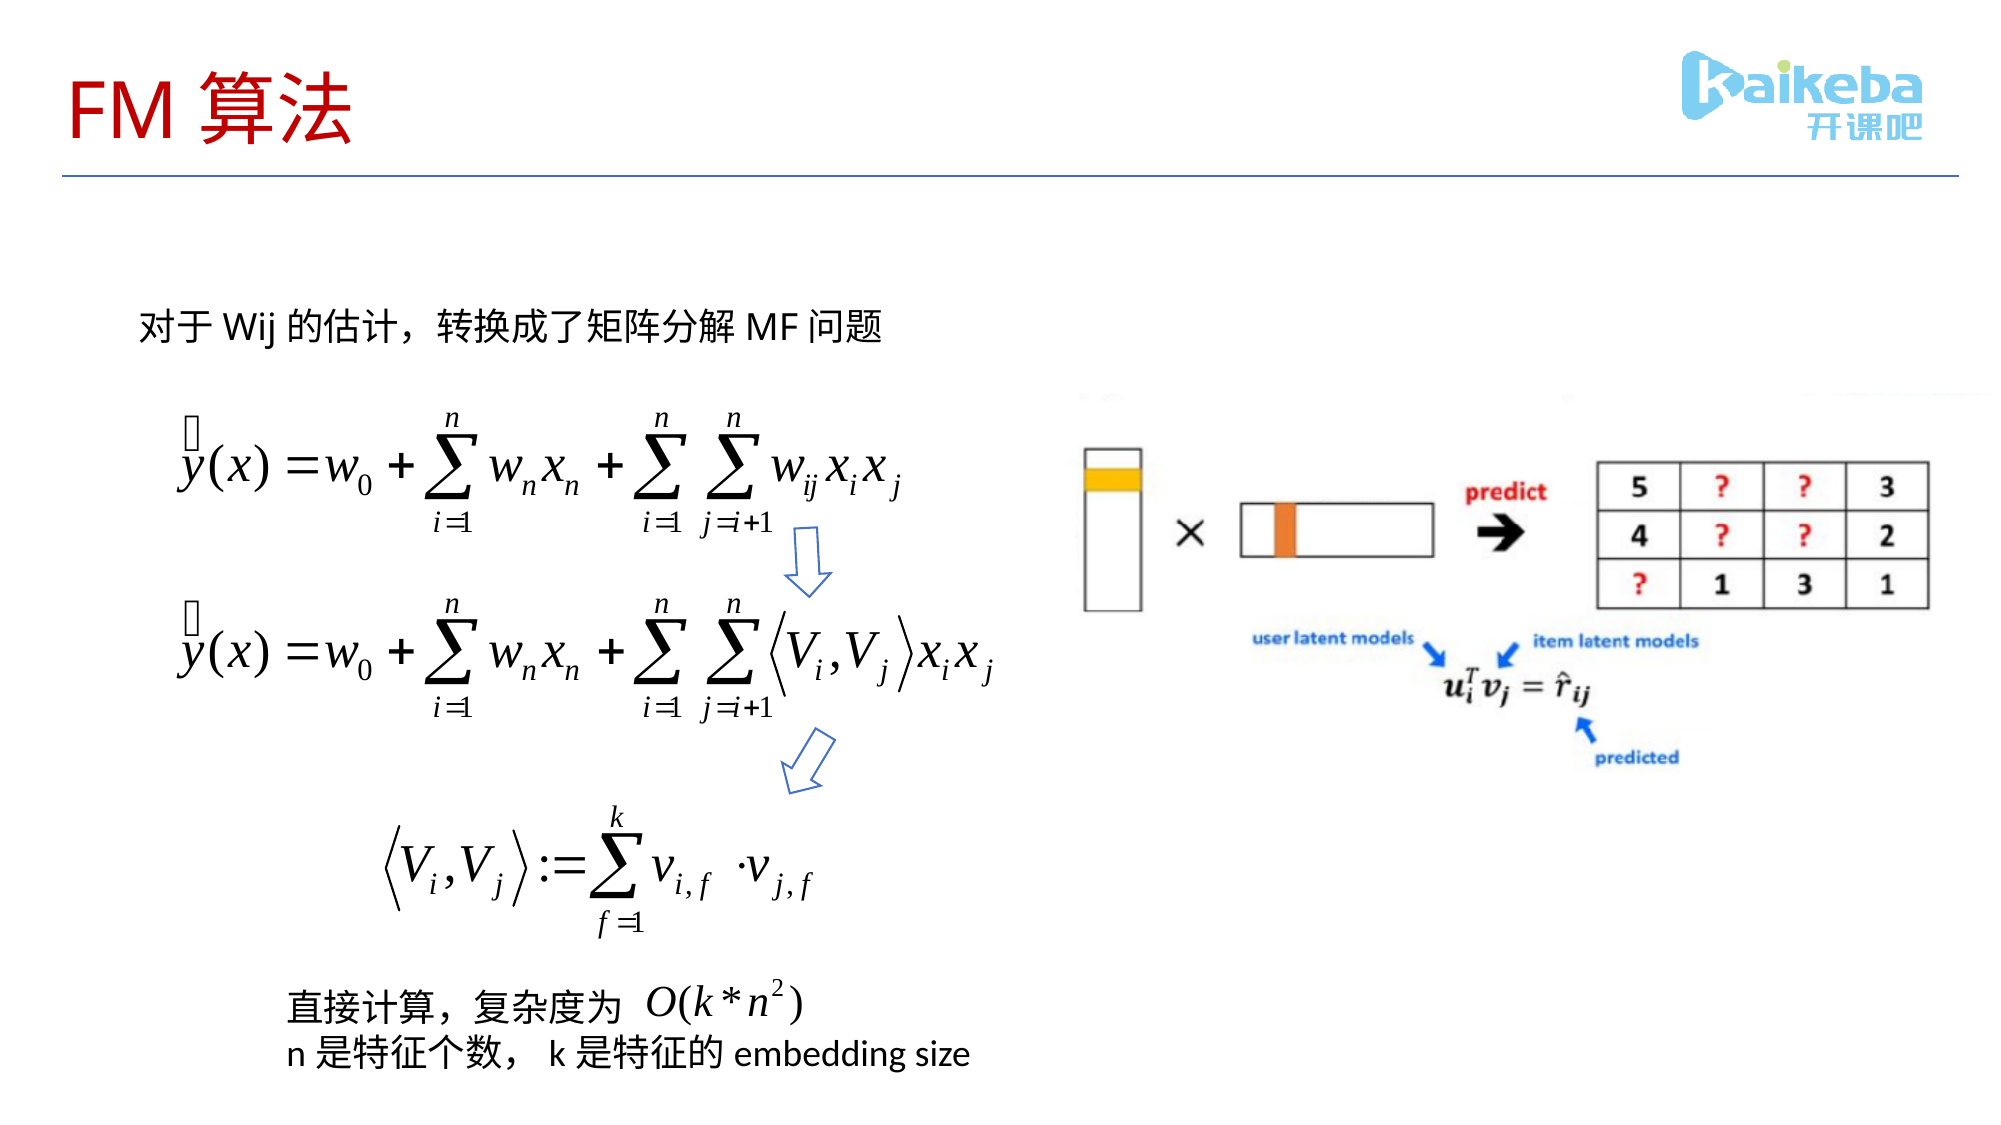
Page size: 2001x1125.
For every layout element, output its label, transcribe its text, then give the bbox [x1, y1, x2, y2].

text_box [168, 393, 915, 549]
title FM算法 [57, 59, 1728, 167]
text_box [168, 578, 1011, 734]
text_box [785, 549, 831, 578]
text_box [375, 792, 830, 948]
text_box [1039, 393, 1993, 774]
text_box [639, 968, 811, 1036]
text_box 直接计算，复杂度为 n是特征个数，k是特征的embedding size [278, 976, 1040, 1082]
text_box [782, 734, 836, 792]
text_box 对于Wij的估计，转换成了矩阵分解MF问题 [131, 206, 1738, 640]
